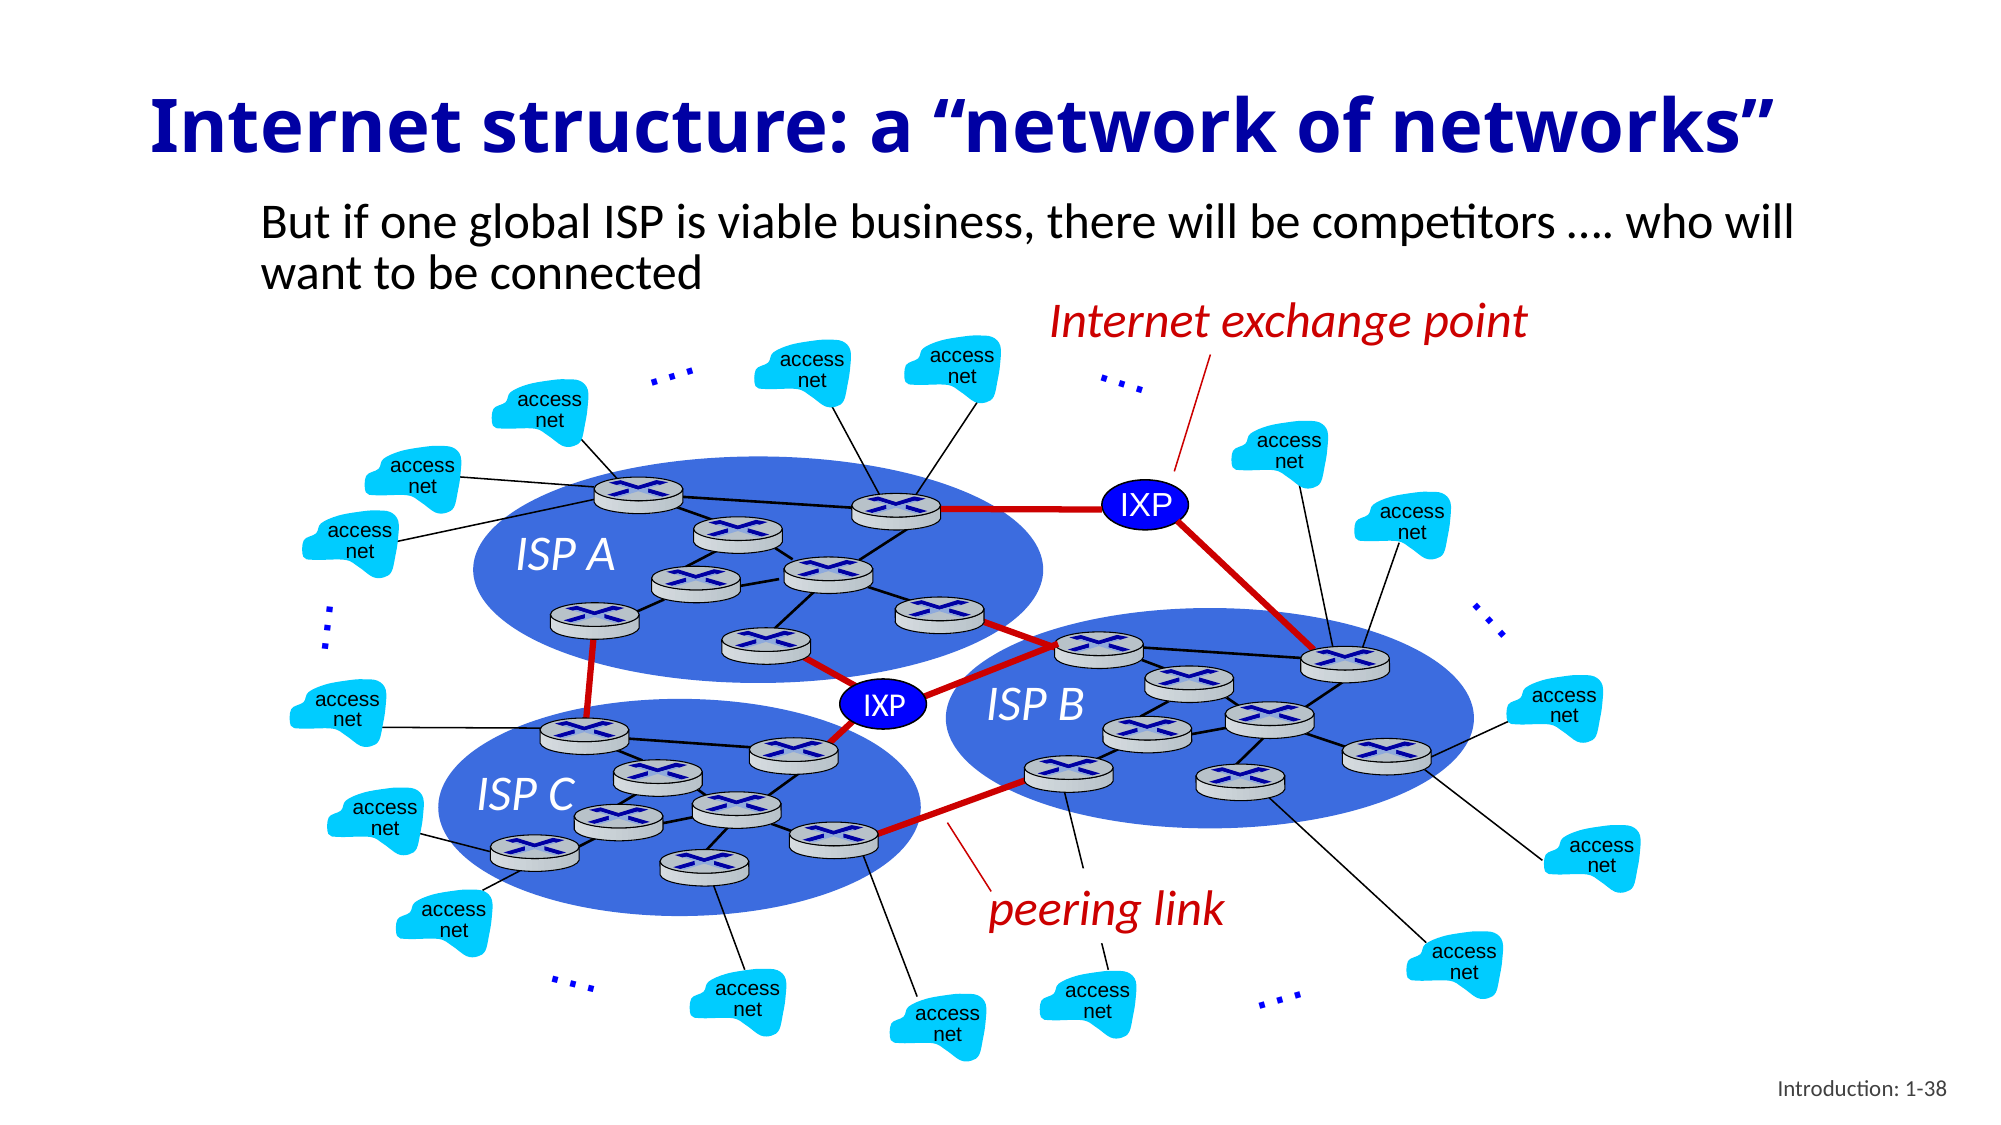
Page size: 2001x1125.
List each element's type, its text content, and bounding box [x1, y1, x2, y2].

text_box But if one global ISP is viable business, there will be competitors …. who will want to be connected [245, 190, 1841, 302]
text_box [1300, 646, 1390, 683]
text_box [540, 717, 629, 755]
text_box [1054, 631, 1144, 669]
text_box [947, 822, 1242, 945]
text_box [895, 596, 985, 634]
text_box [721, 627, 811, 665]
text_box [749, 737, 839, 775]
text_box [265, 314, 1650, 1063]
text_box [789, 643, 1059, 758]
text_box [789, 822, 879, 859]
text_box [585, 617, 1068, 840]
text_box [940, 475, 1314, 650]
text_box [550, 602, 640, 640]
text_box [1031, 279, 1558, 472]
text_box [1024, 755, 1114, 793]
slide_number Introduction: 1-38 [1512, 1056, 1963, 1117]
title Internet structure: a “network of networks” [135, 55, 1861, 202]
